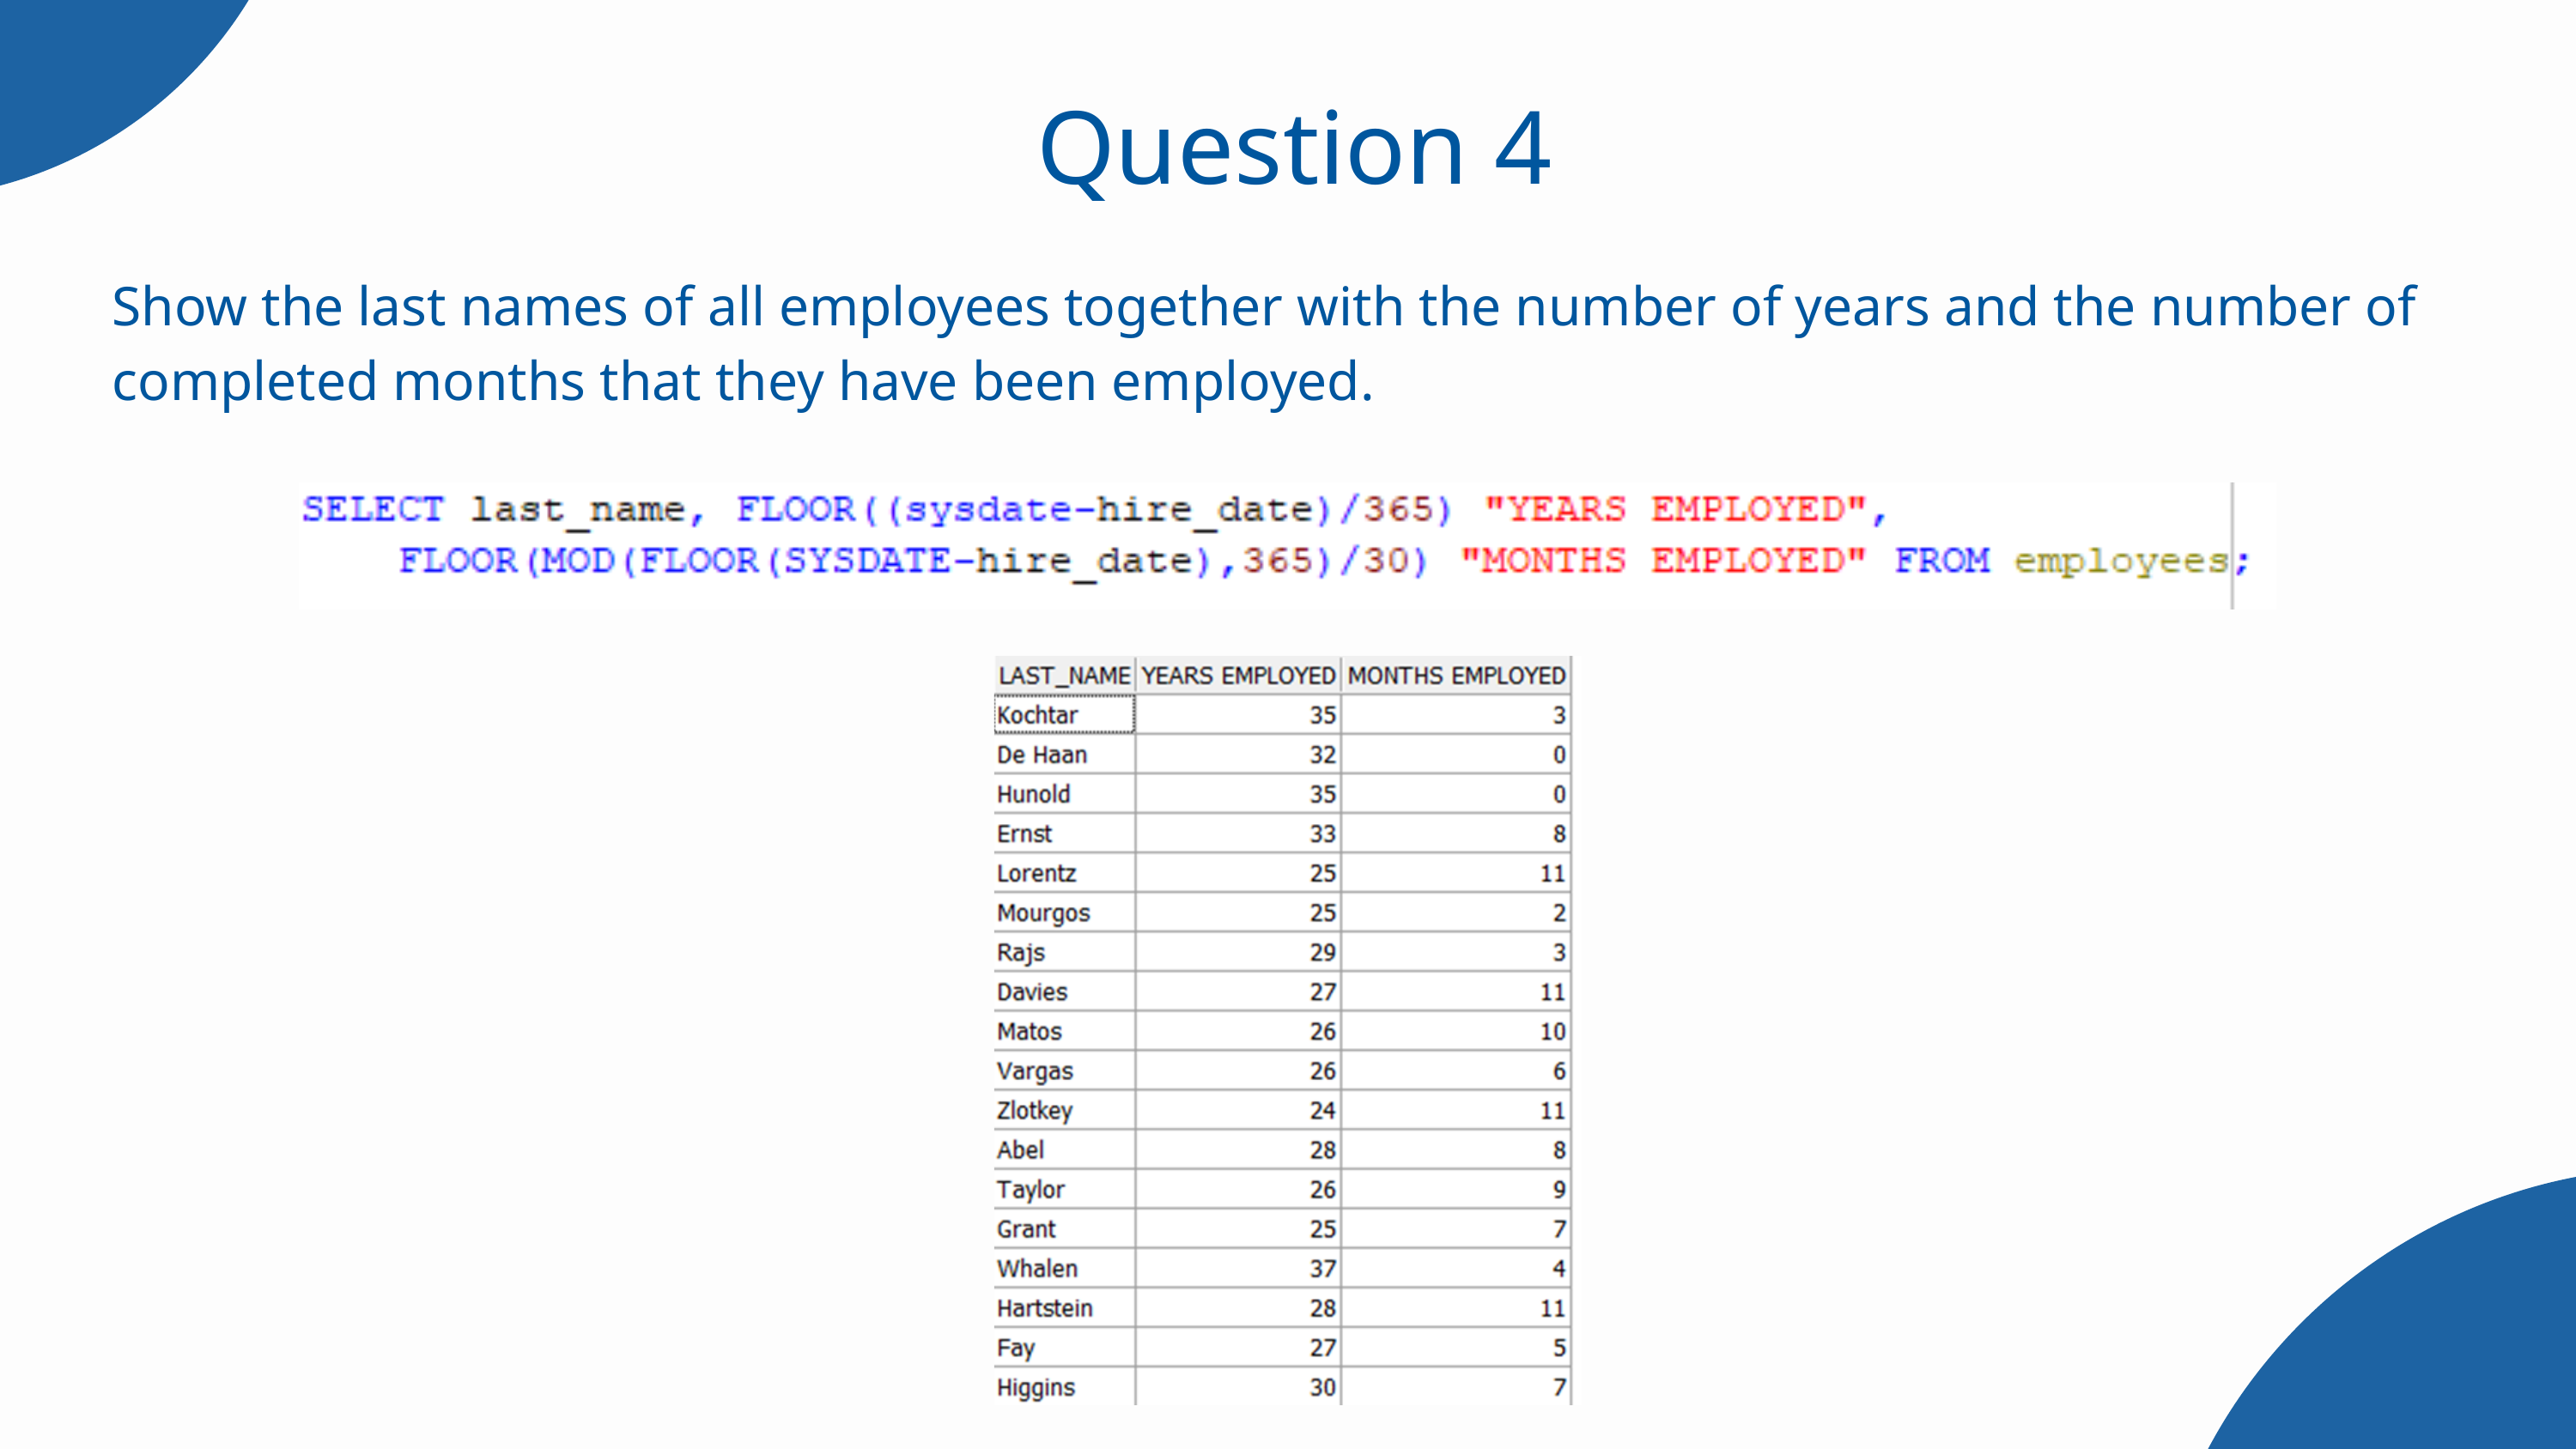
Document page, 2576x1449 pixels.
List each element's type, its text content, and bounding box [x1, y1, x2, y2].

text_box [2146, 1167, 2576, 1449]
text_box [0, 0, 311, 200]
text_box Show the last names of all employees together with the number of years and the number of completed months that they have been employed. [112, 261, 2464, 486]
text_box [993, 656, 1582, 1405]
text_box [299, 486, 2277, 609]
text_box Question 4 [1007, 63, 1582, 204]
